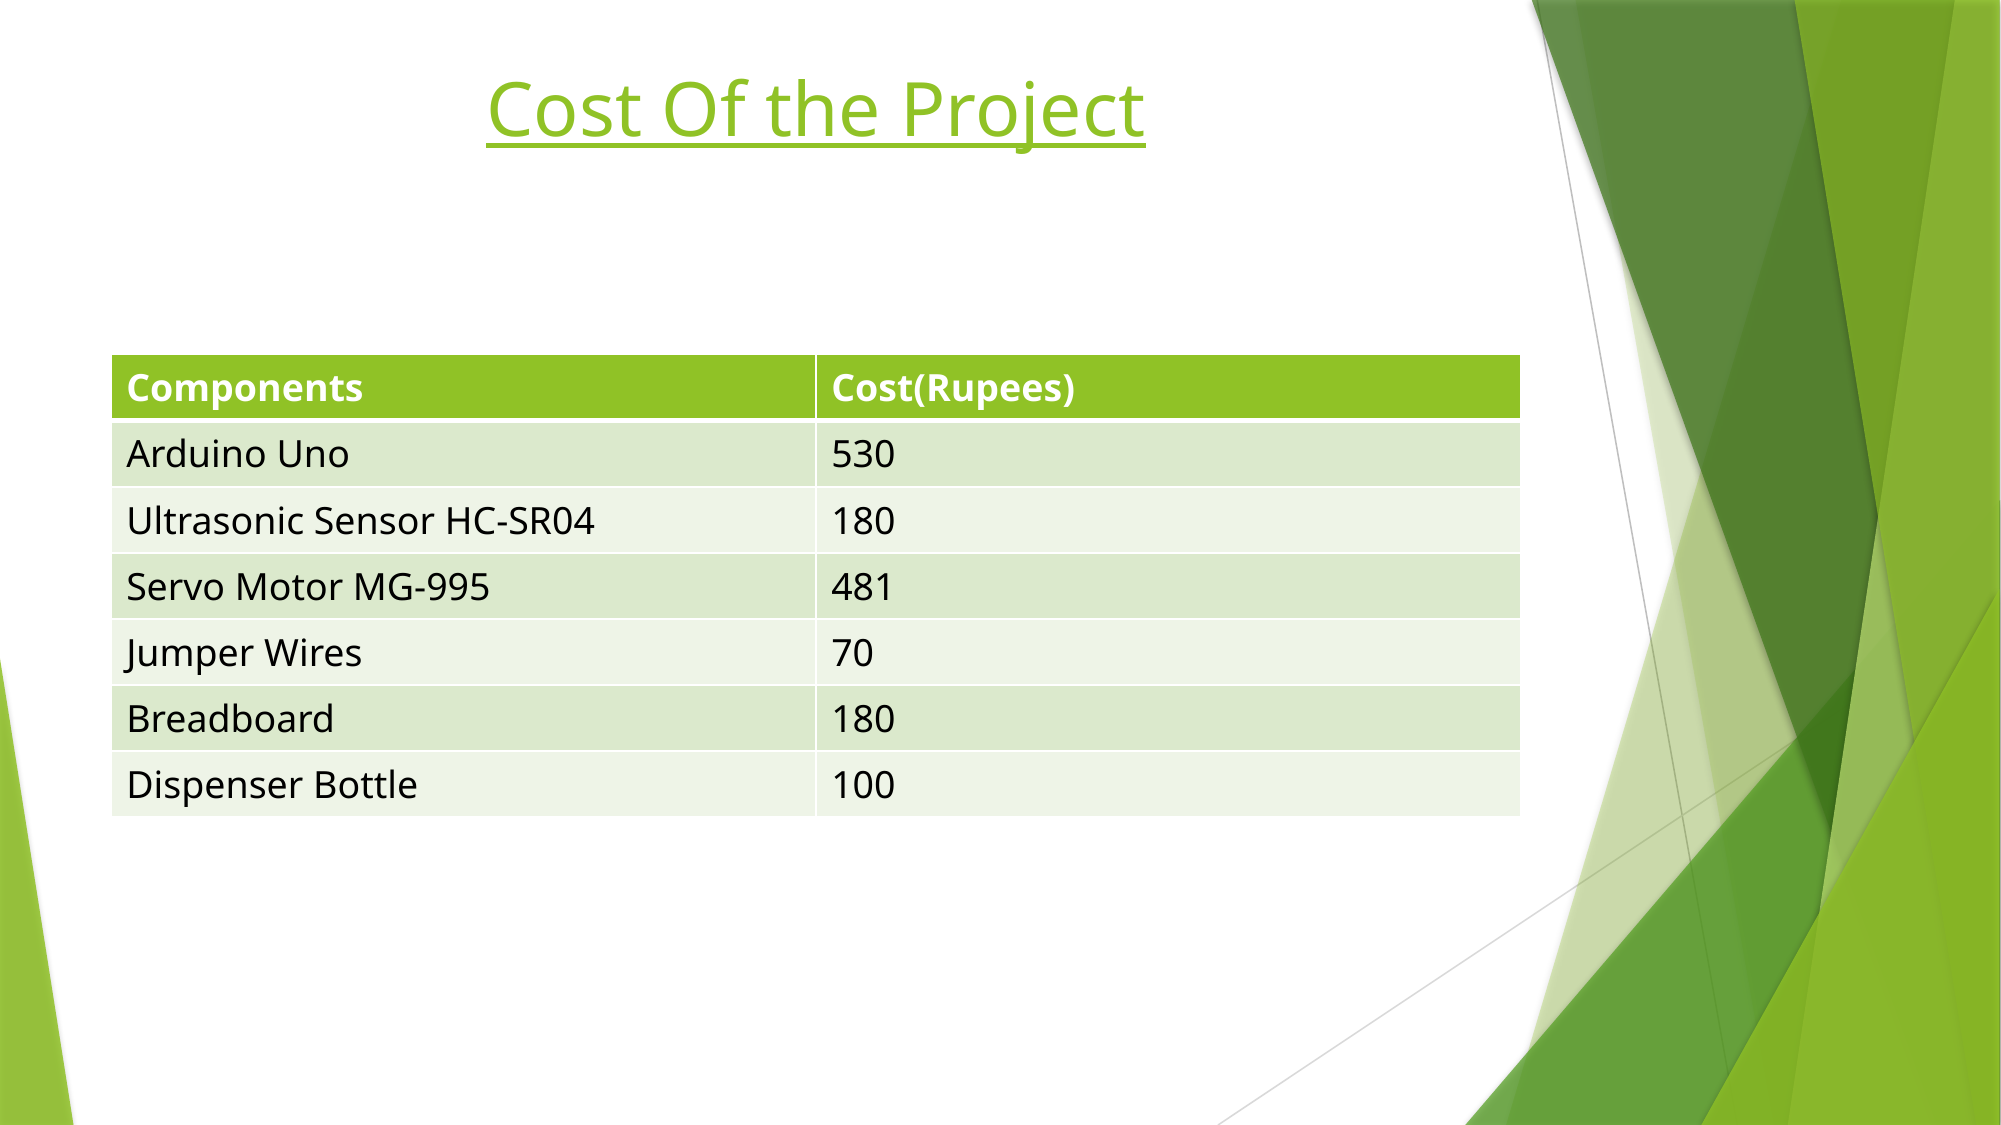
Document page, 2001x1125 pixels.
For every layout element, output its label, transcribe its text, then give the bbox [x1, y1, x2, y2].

table_header Components [112, 355, 815, 418]
table_cell Dispenser Bottle [112, 752, 815, 816]
table_cell Breadboard [112, 686, 815, 750]
table_header Cost(Rupees) [817, 355, 1520, 418]
table_cell Jumper Wires [112, 620, 815, 684]
table_cell Arduino Uno [112, 423, 815, 486]
table_cell 481 [817, 554, 1520, 618]
table_cell 180 [817, 488, 1520, 552]
table_cell 100 [817, 752, 1520, 816]
table_cell Ultrasonic Sensor HC-SR04 [112, 488, 815, 552]
title Cost Of the Project [111, 54, 1522, 271]
table_cell 180 [817, 686, 1520, 750]
table_cell Servo Motor MG-995 [112, 554, 815, 618]
table_cell 530 [817, 423, 1520, 486]
table_cell 70 [817, 620, 1520, 684]
